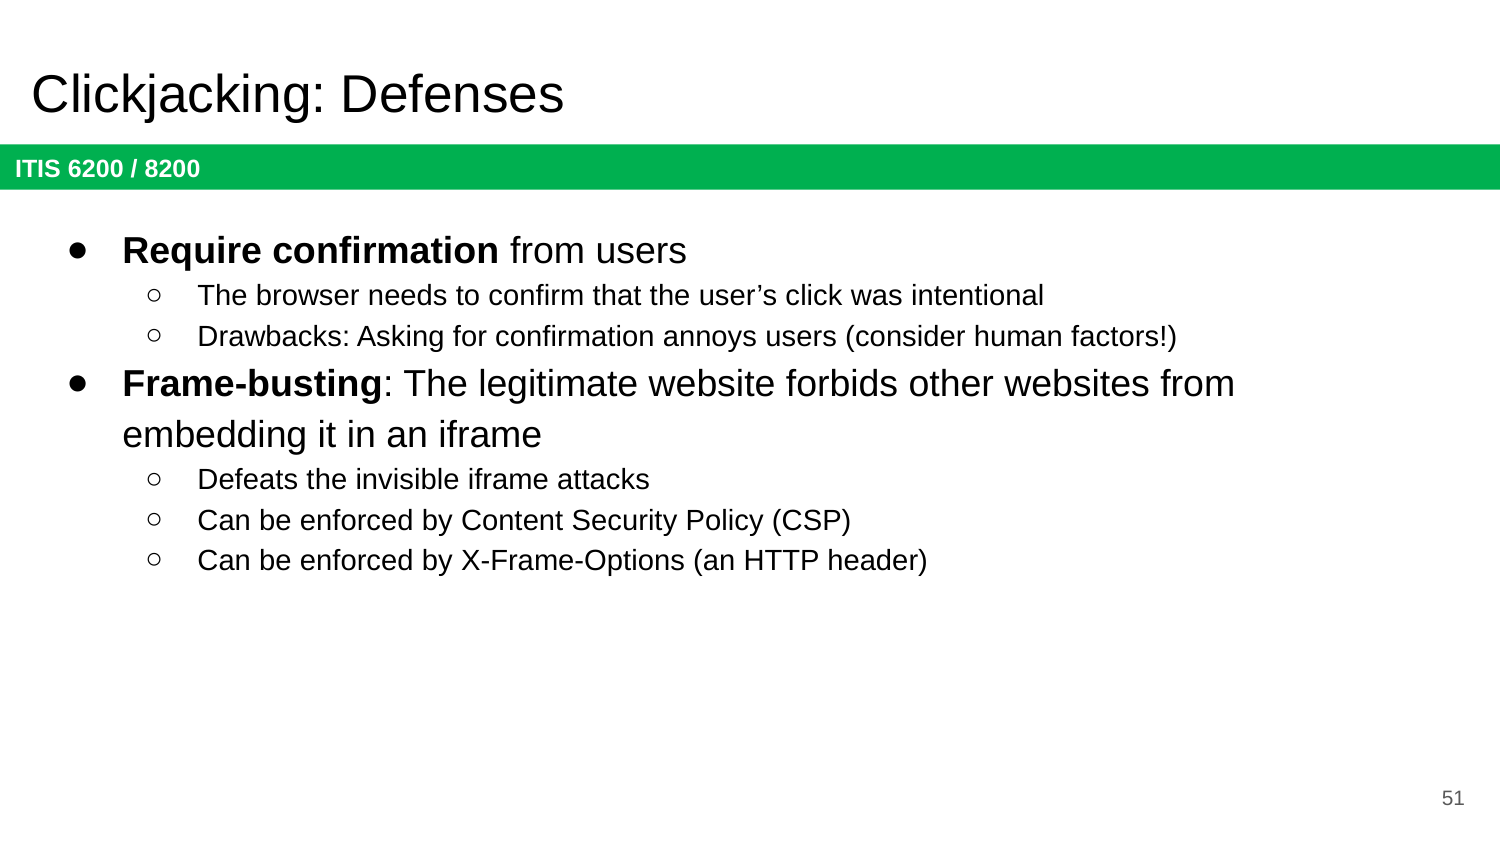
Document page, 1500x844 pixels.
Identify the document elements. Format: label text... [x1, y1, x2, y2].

slide_number 51 [1389, 764, 1480, 830]
list Require confirmation from users The browser needs to confirm that the user’s click was intentional Drawbacks: Asking for confirmation annoys users (consider human factors!) Frame-busting: The legitimate website forbids other websites from embedding it in an iframe Defeats the invisible iframe attacks Can be enforced by Content Security Policy (CSP) Can be enforced by X-Frame-Options (an HTTP header) [32, 204, 1431, 823]
title Clickjacking: Defenses [16, 44, 1415, 139]
